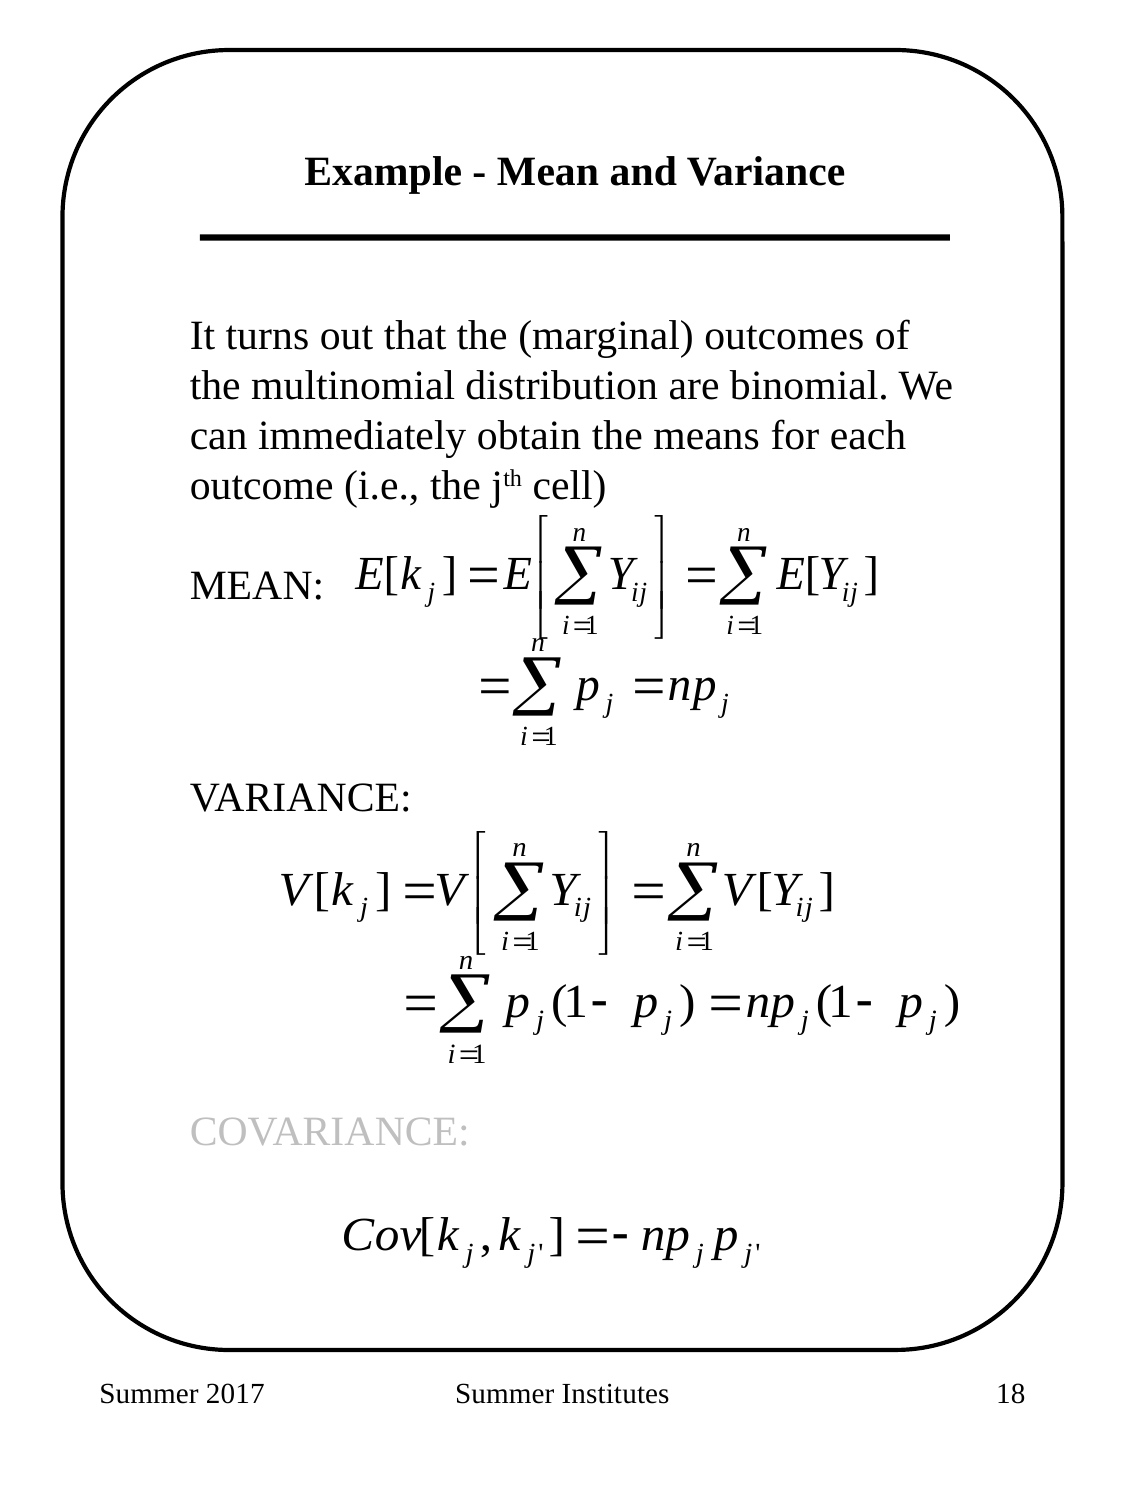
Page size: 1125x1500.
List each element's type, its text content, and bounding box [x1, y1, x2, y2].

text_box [275, 821, 843, 965]
text_box Example - Mean and Variance [274, 136, 875, 201]
slide_number Summer 2017 [84, 1366, 319, 1467]
slide_number 80 [806, 1366, 1041, 1467]
text_box It turns out that the (marginal) outcomes of the multinomial distribution are binomial. We can immediately obtain the means for each outcome (i.e., the jth cell) MEAN: VARIANCE: COVARIANCE: [174, 300, 975, 1161]
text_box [346, 505, 886, 649]
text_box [393, 938, 971, 1074]
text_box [468, 620, 739, 756]
footer Summer Institutes [384, 1366, 741, 1467]
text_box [335, 1203, 771, 1279]
